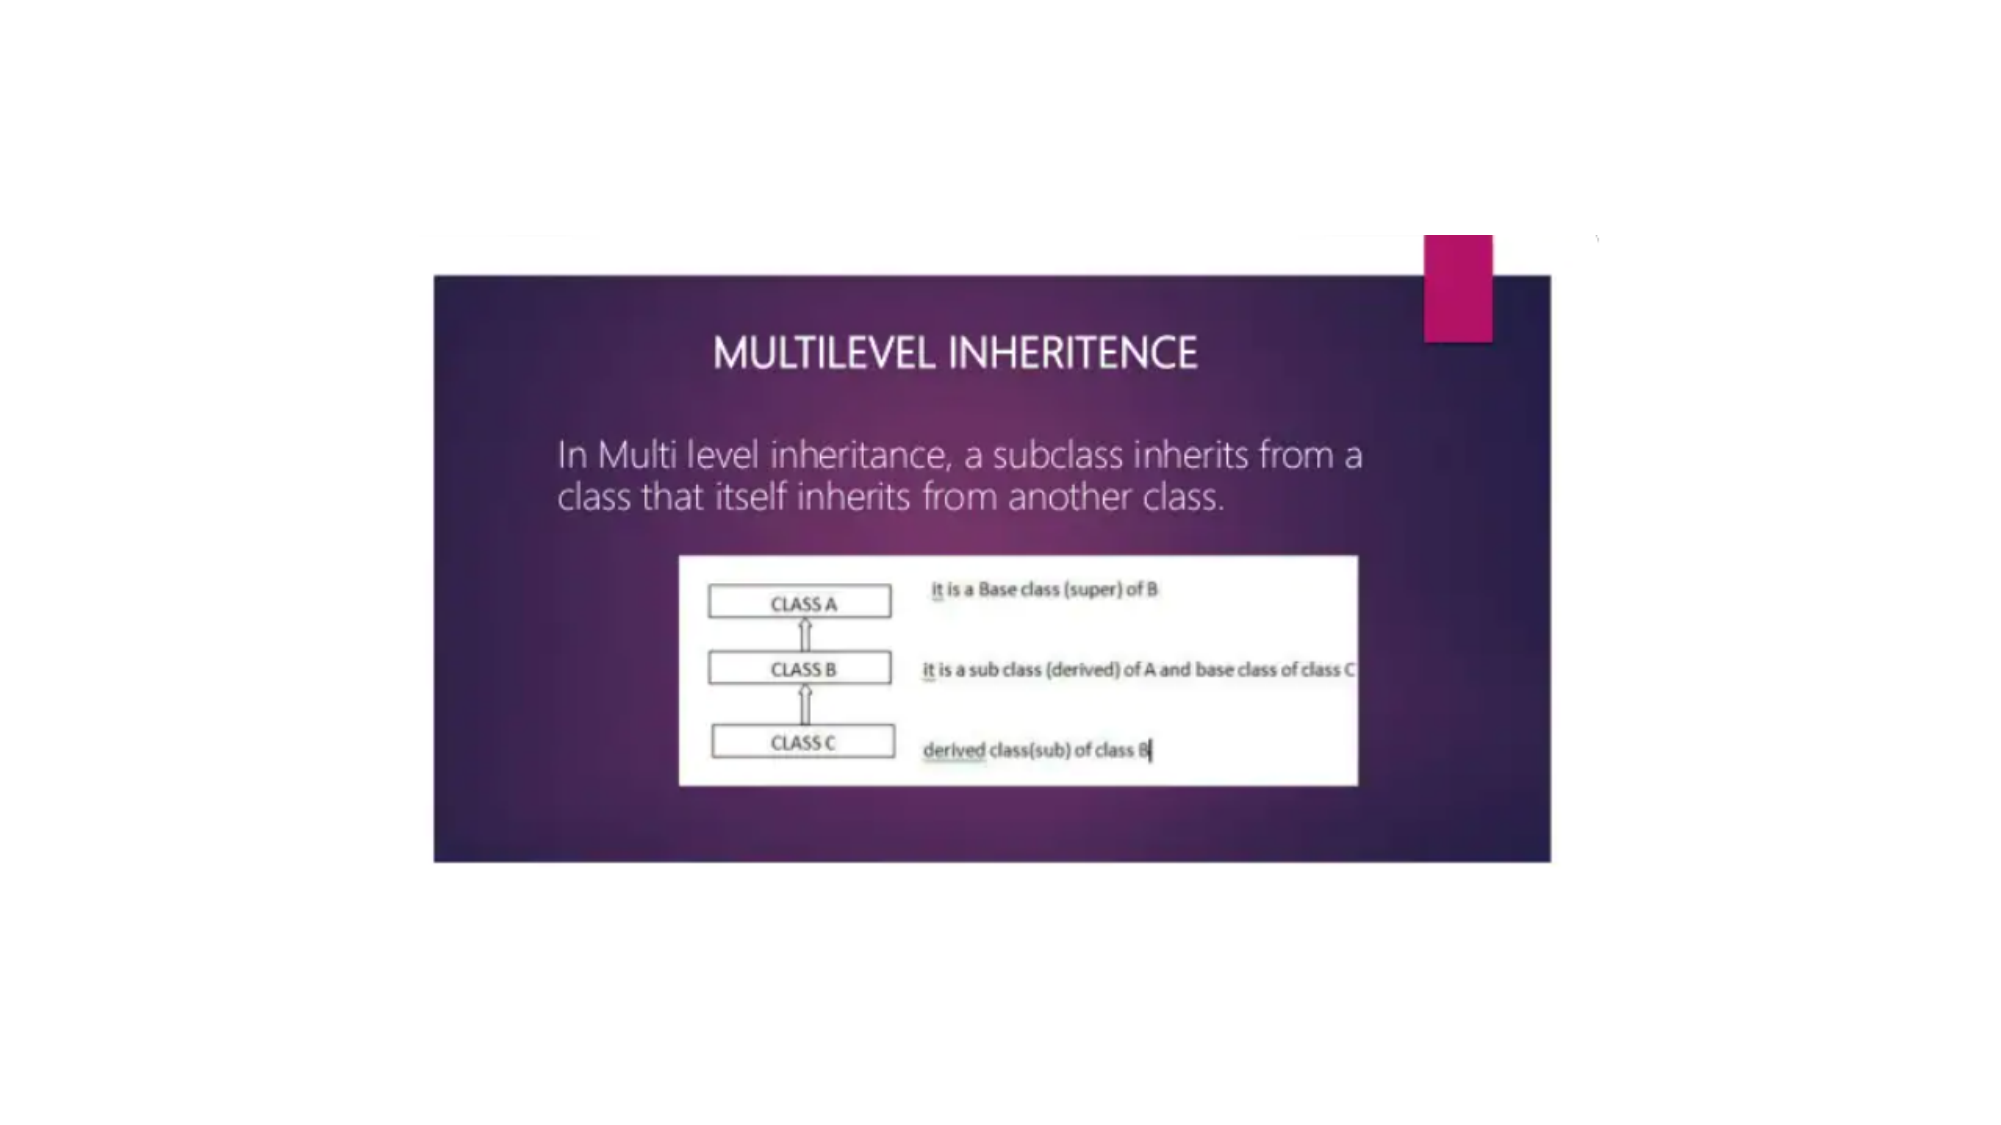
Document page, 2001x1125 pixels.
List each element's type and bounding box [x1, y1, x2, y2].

picture [393, 235, 1607, 890]
